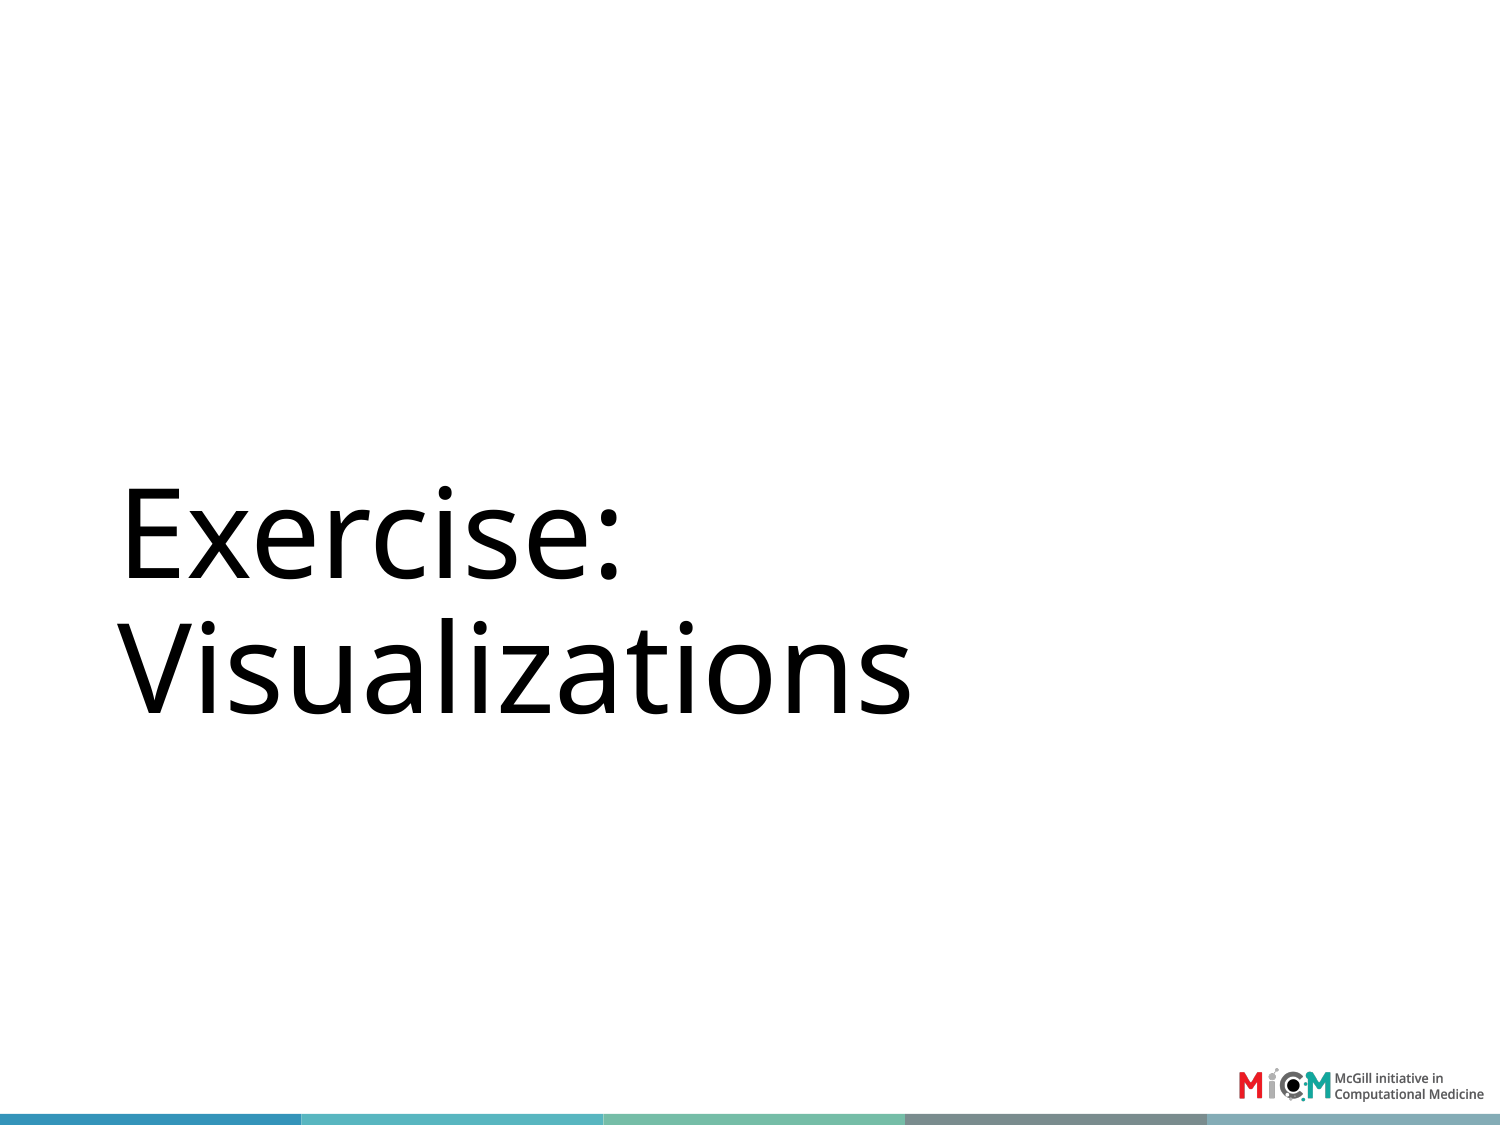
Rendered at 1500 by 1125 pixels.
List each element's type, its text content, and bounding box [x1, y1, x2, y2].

picture [1211, 1051, 1500, 1122]
title Exercise: Visualizations [102, 280, 1397, 749]
